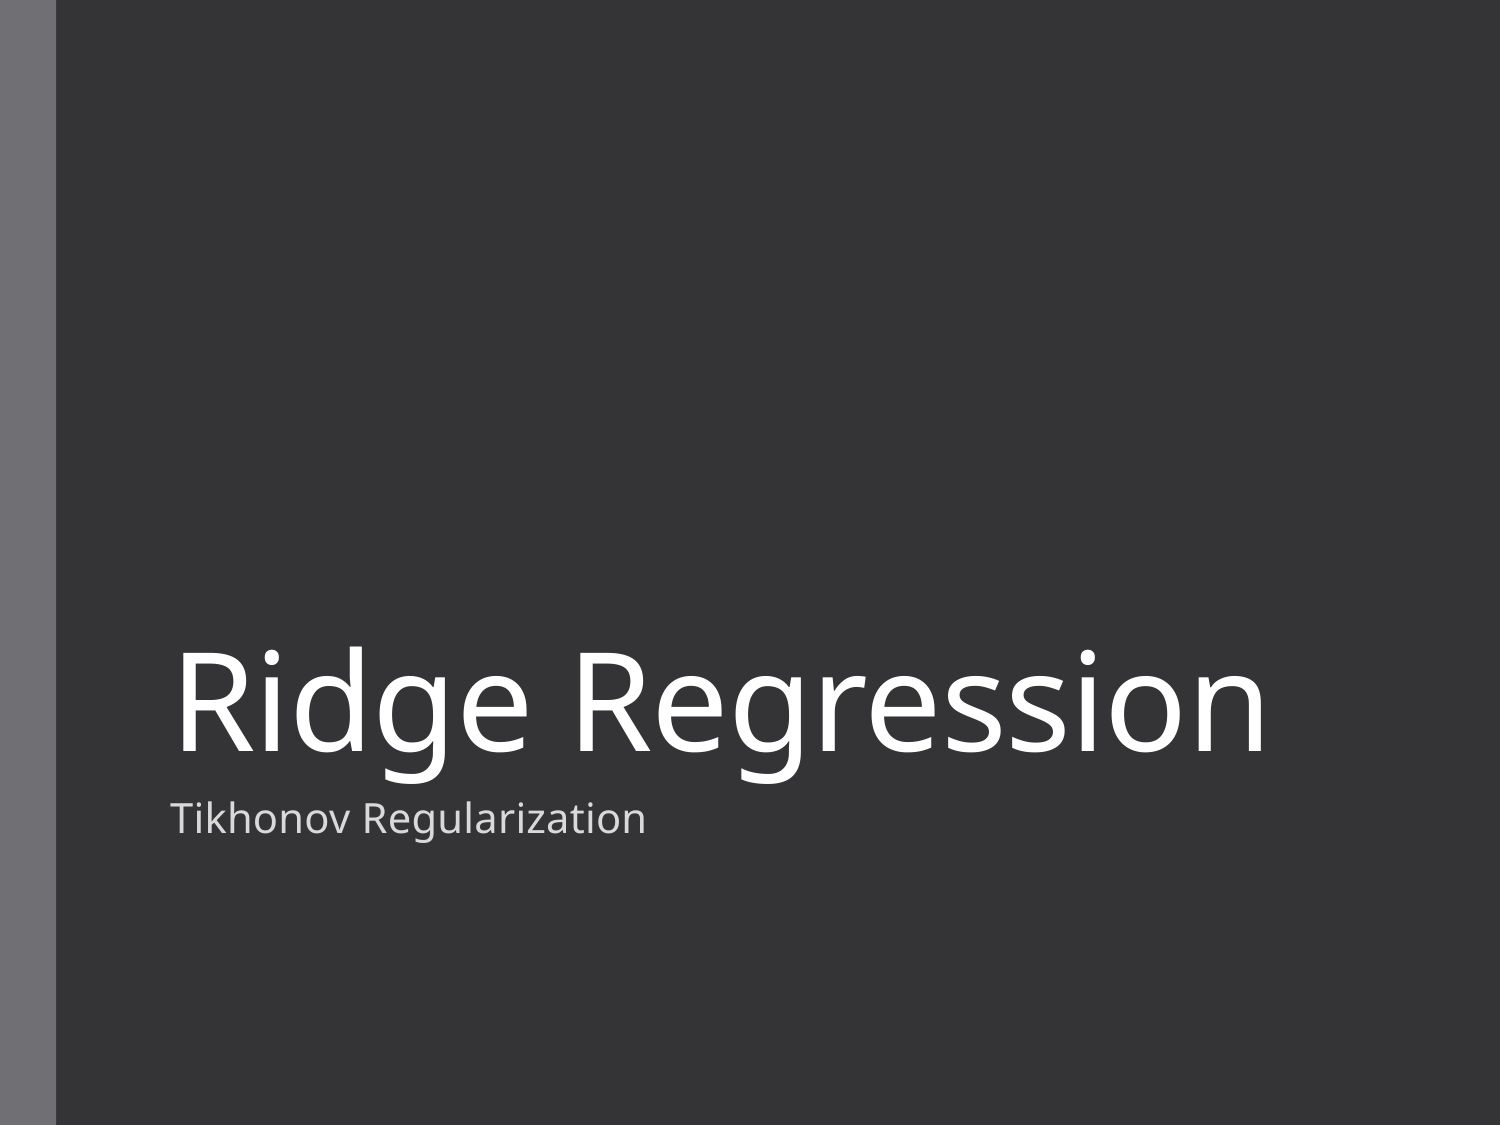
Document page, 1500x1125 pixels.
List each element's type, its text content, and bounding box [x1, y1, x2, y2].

title Ridge Regression [155, 124, 1314, 788]
